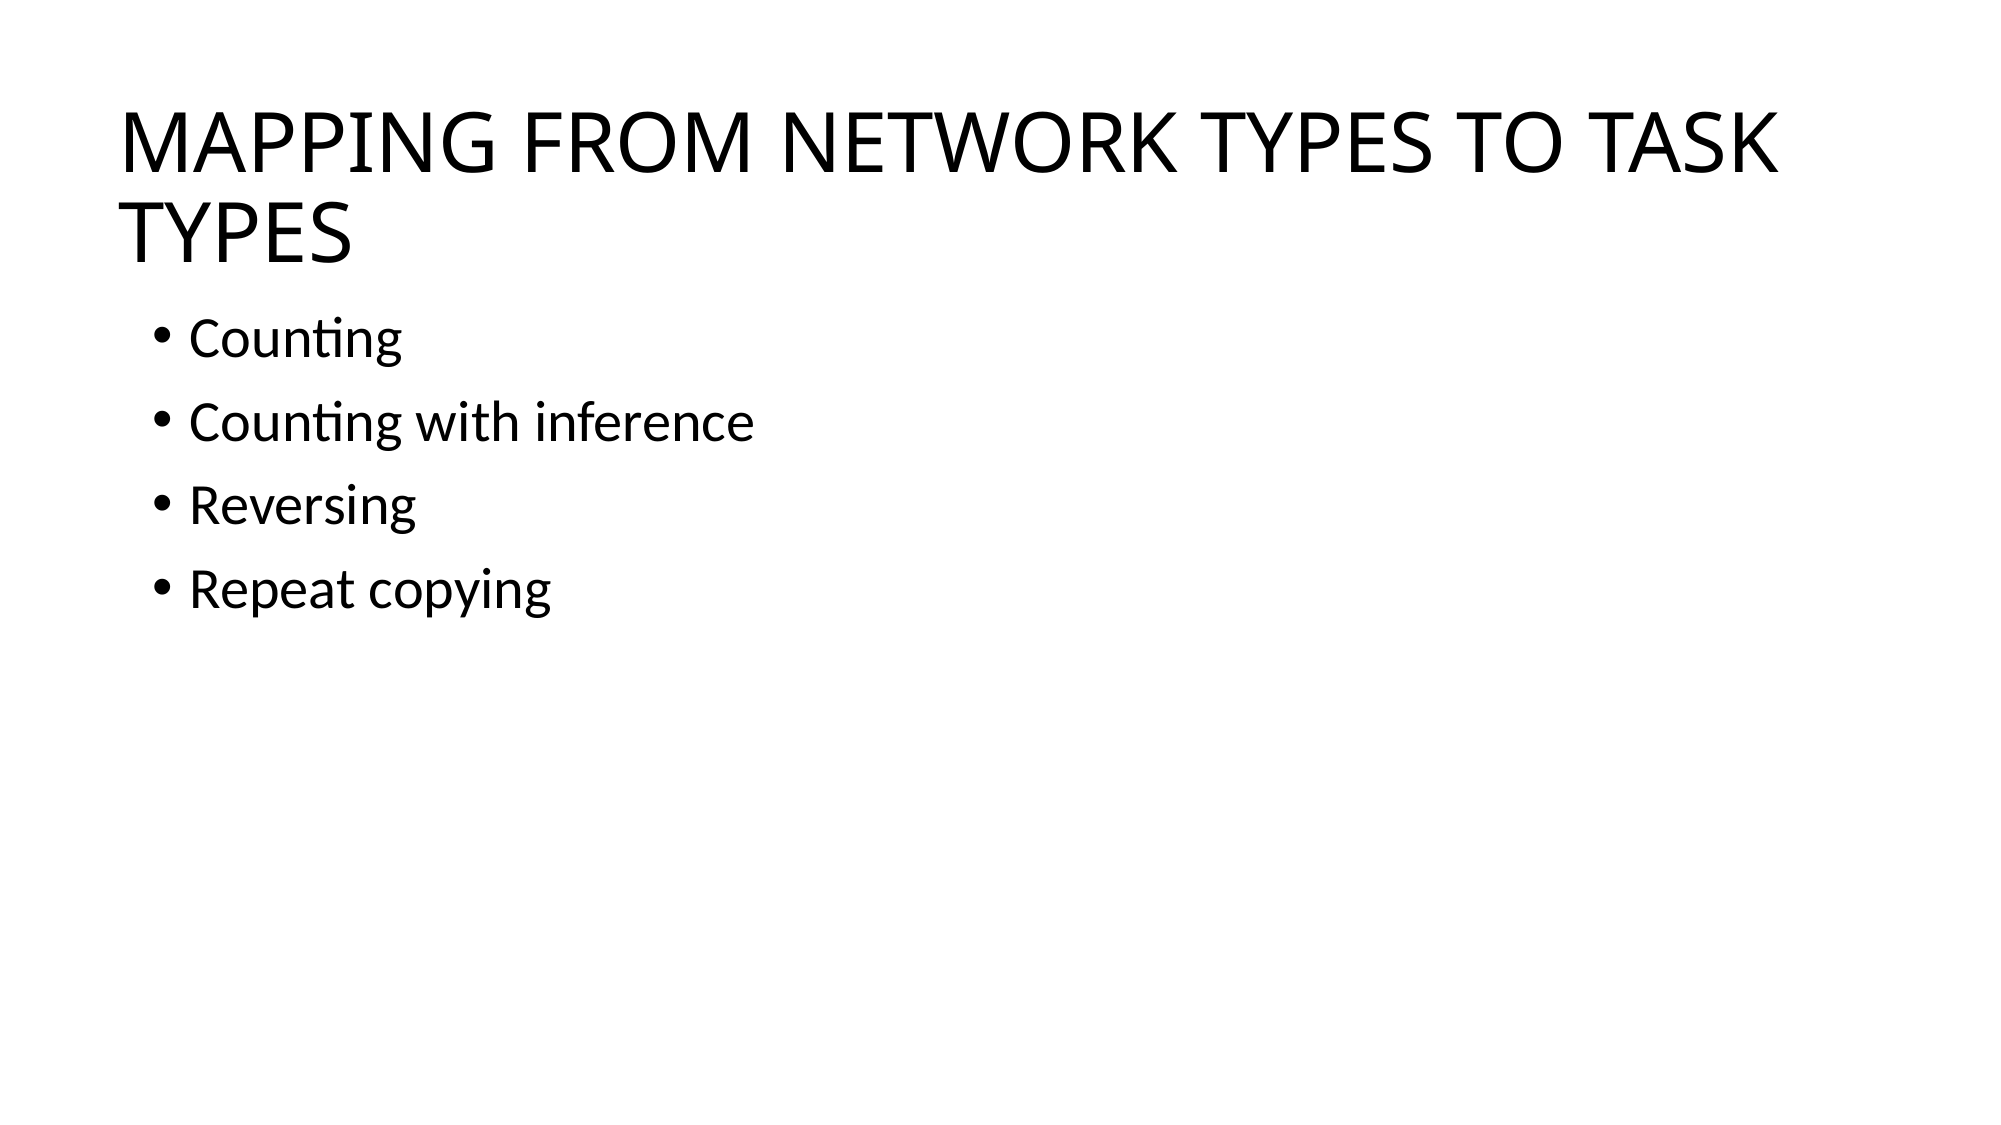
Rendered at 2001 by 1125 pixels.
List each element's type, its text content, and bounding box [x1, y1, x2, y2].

list Counting Counting with inference Reversing Repeat copying [137, 299, 1863, 1014]
title MAPPING FROM NETWORK TYPES TO TASK TYPES [103, 82, 1829, 300]
